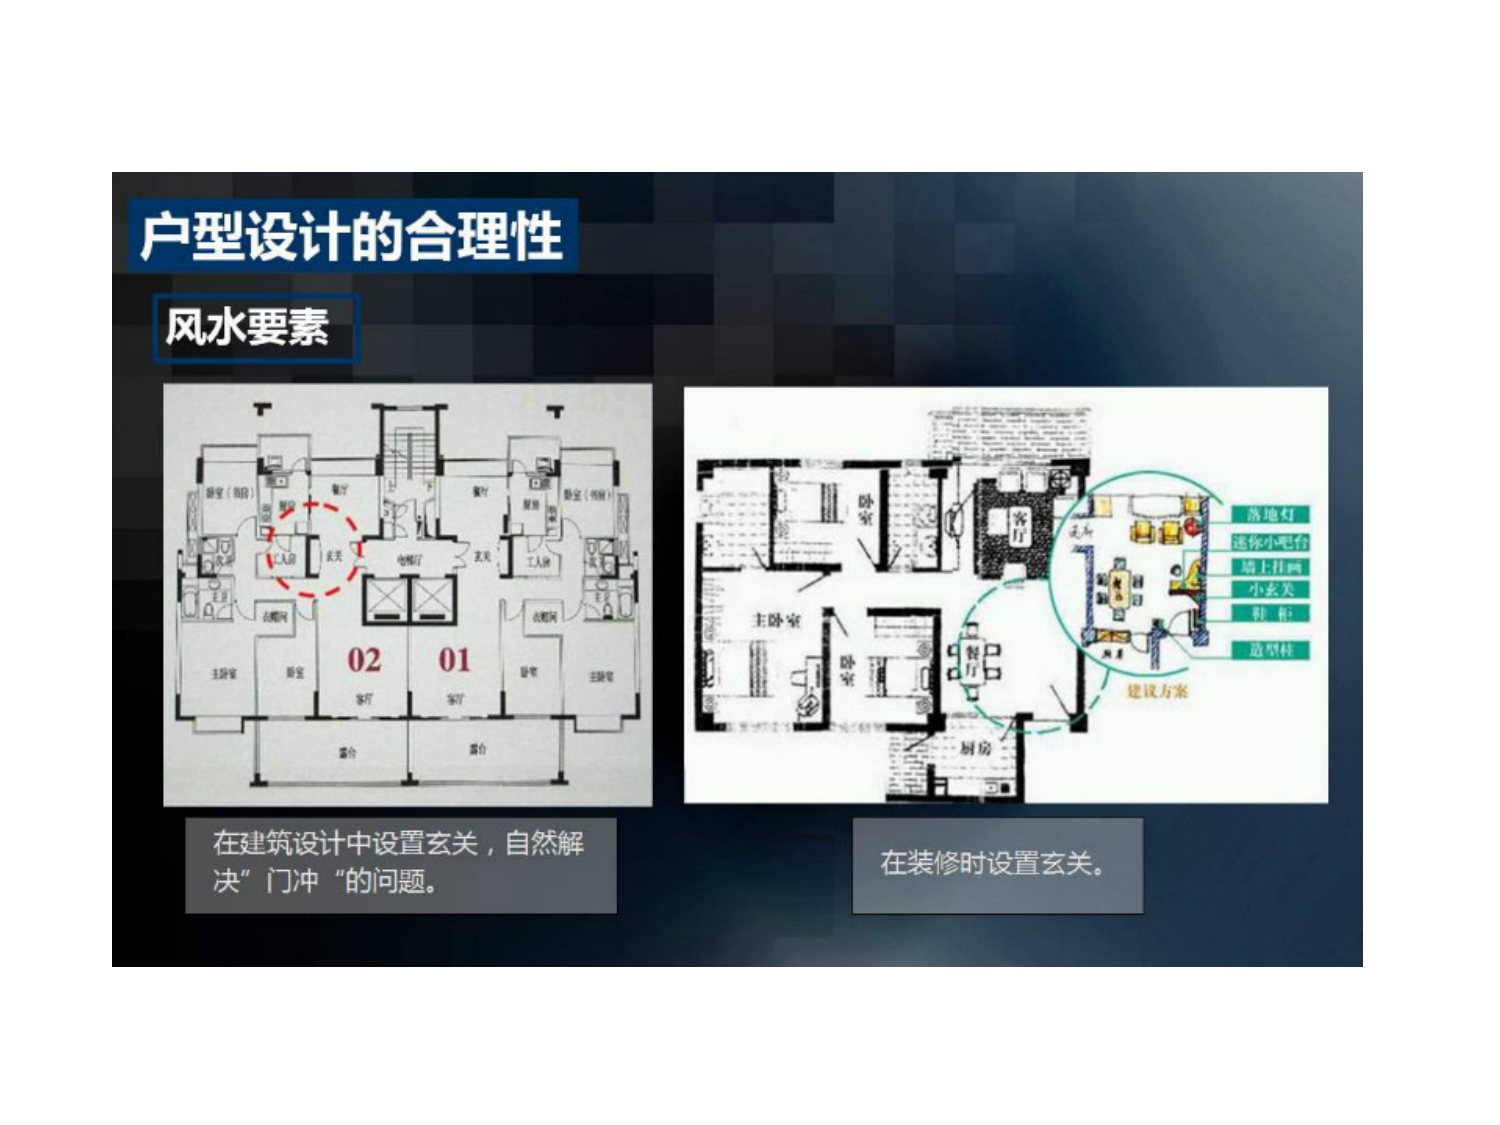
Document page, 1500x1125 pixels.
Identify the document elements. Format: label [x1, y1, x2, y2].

picture [111, 172, 1363, 967]
